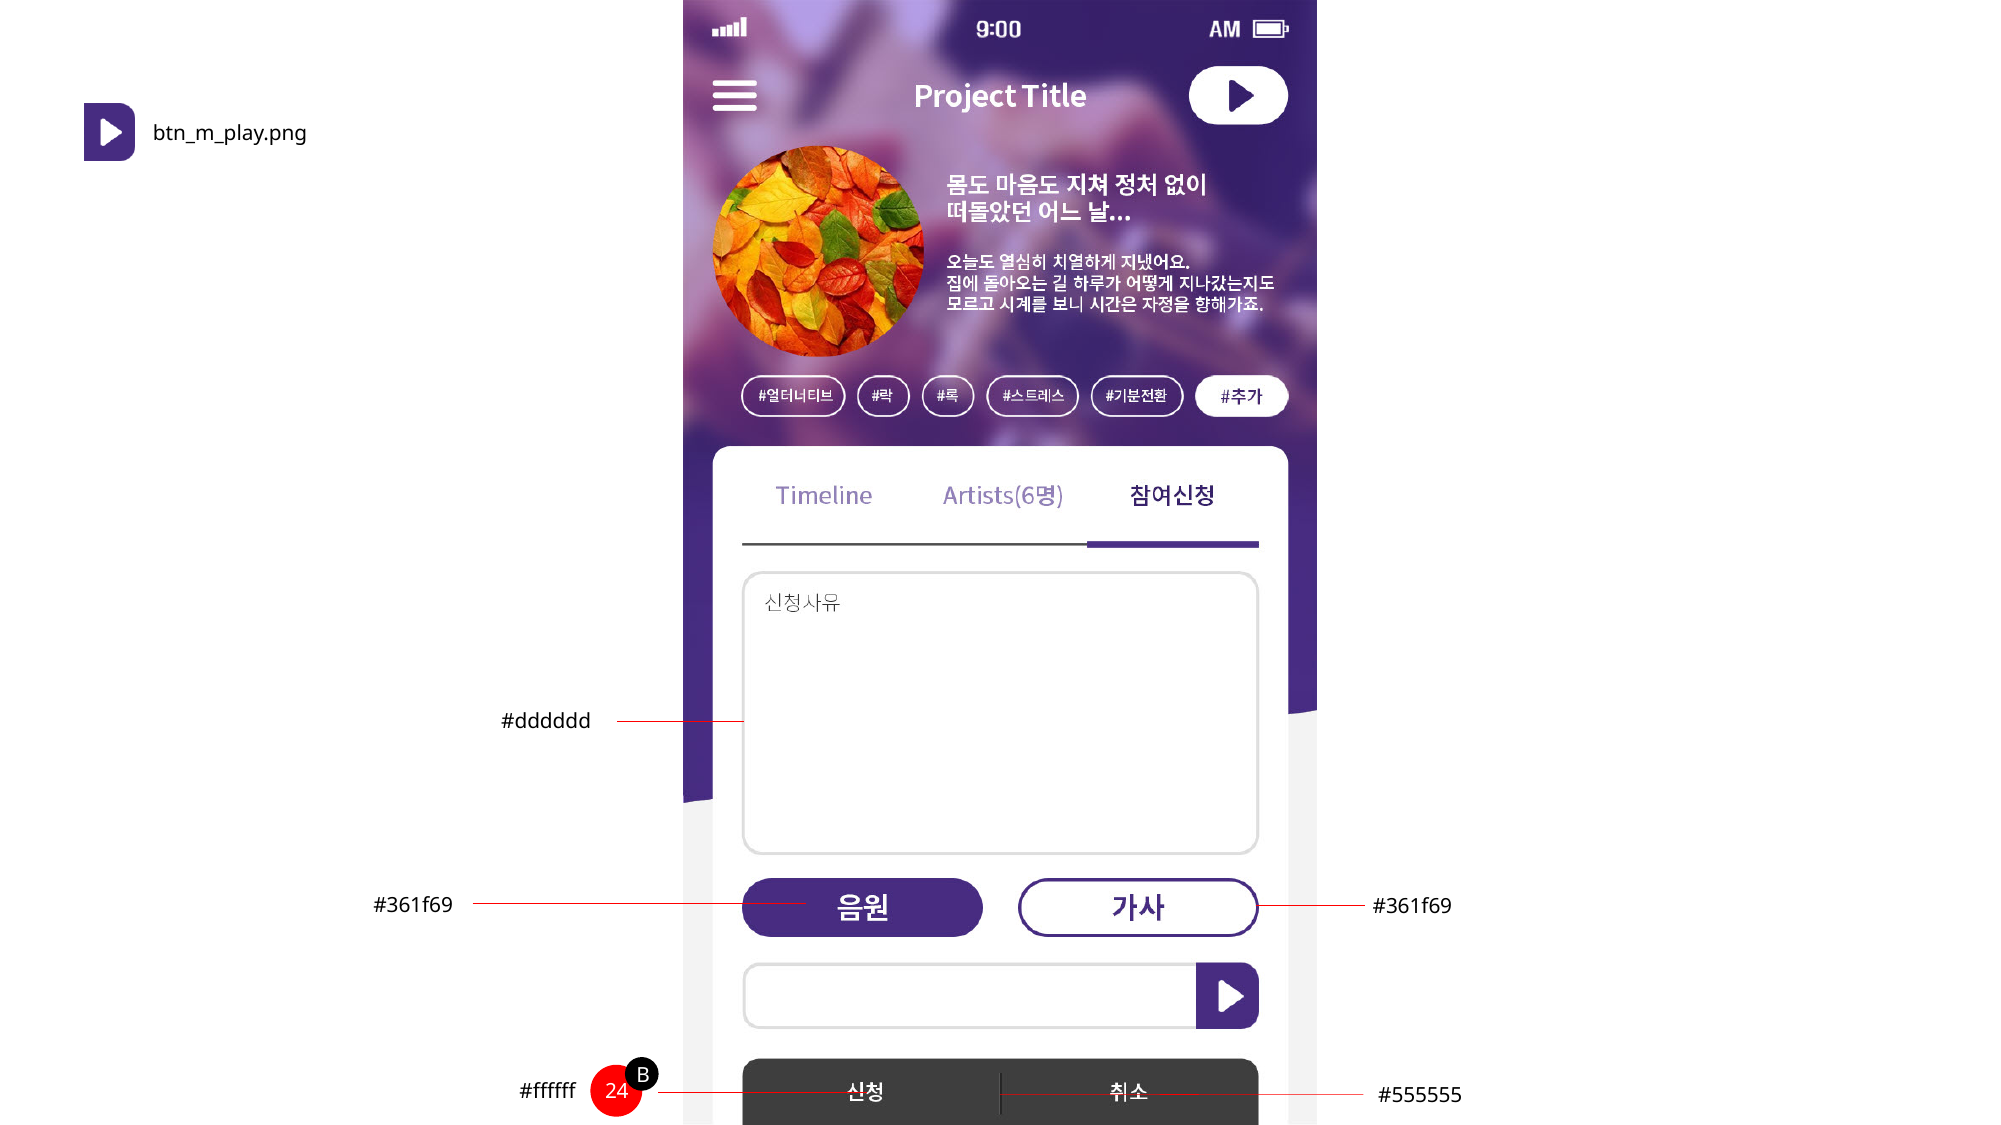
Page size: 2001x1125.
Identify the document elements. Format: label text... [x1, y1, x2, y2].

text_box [590, 1054, 659, 1117]
picture [683, 0, 1317, 1125]
text_box #361f69 [358, 884, 505, 925]
picture [84, 103, 135, 161]
text_box #361f69 [1357, 885, 1492, 925]
text_box #dddddd [486, 700, 618, 740]
text_box #555555 [1363, 1074, 1498, 1115]
text_box btn_m_play.png [138, 111, 335, 152]
text_box #ffffff [504, 1070, 590, 1111]
